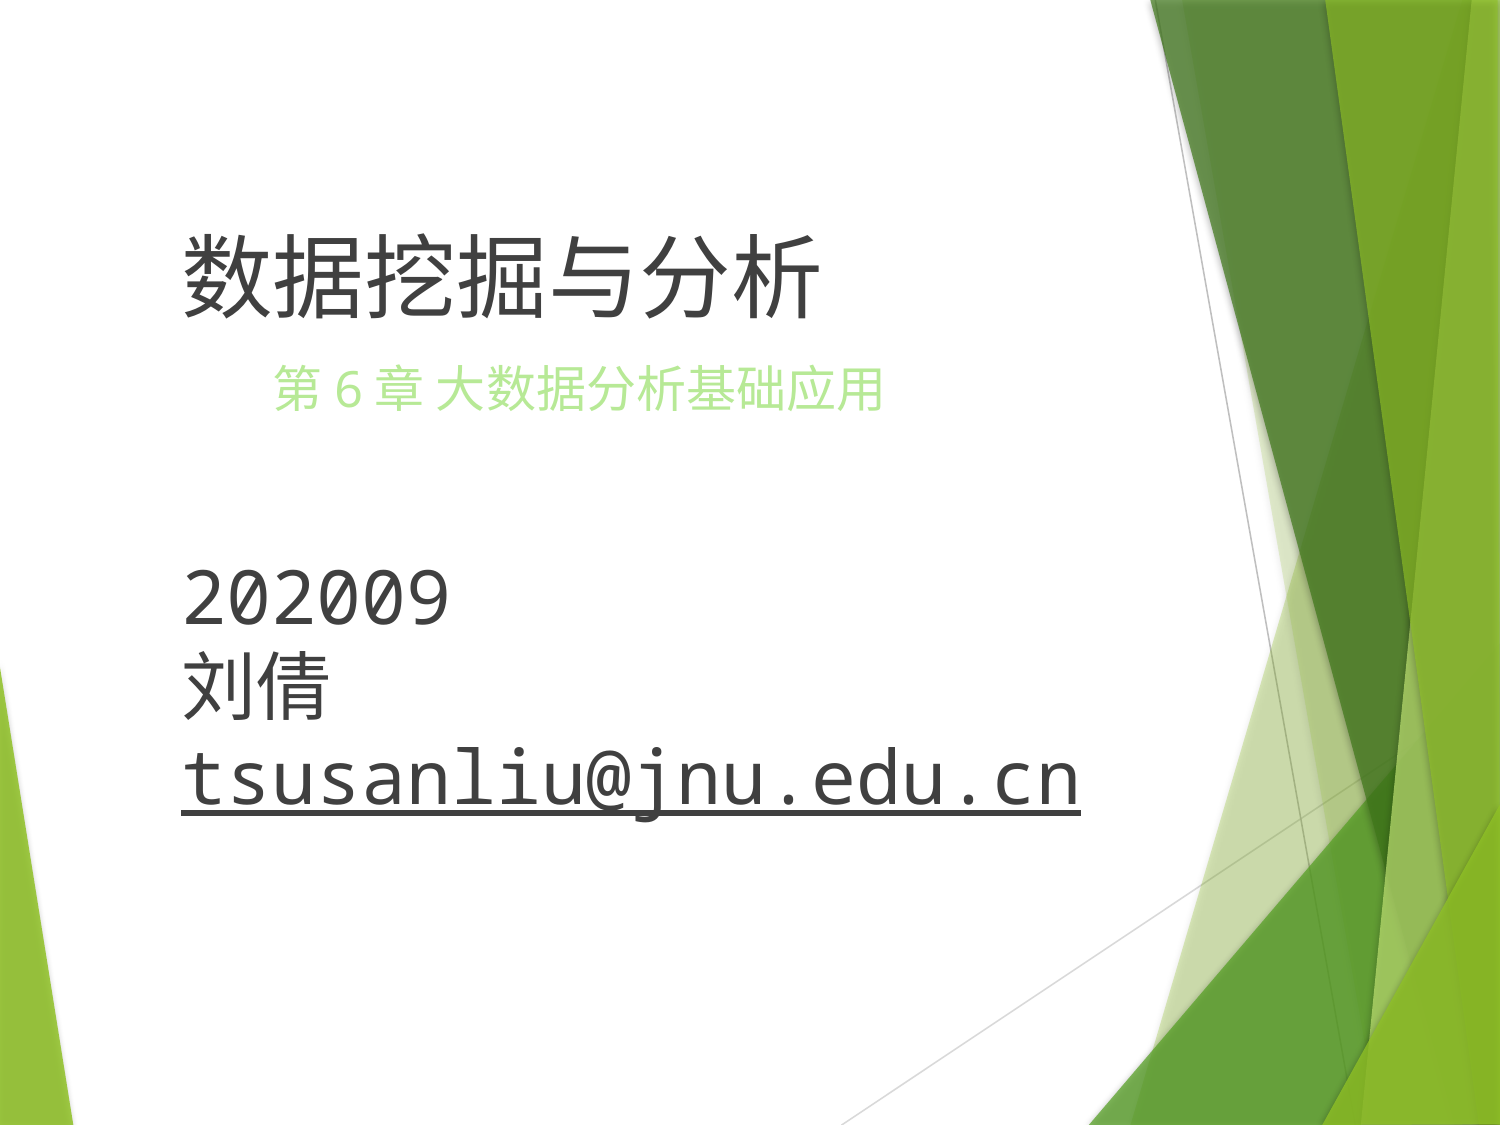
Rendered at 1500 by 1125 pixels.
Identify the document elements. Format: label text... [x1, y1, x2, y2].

text_box 第6章 大数据分析基础应用 [257, 349, 901, 425]
text_box 数据挖掘与分析 202009 刘倩 tsusanliu@jnu.edu.cn [166, 212, 1097, 950]
